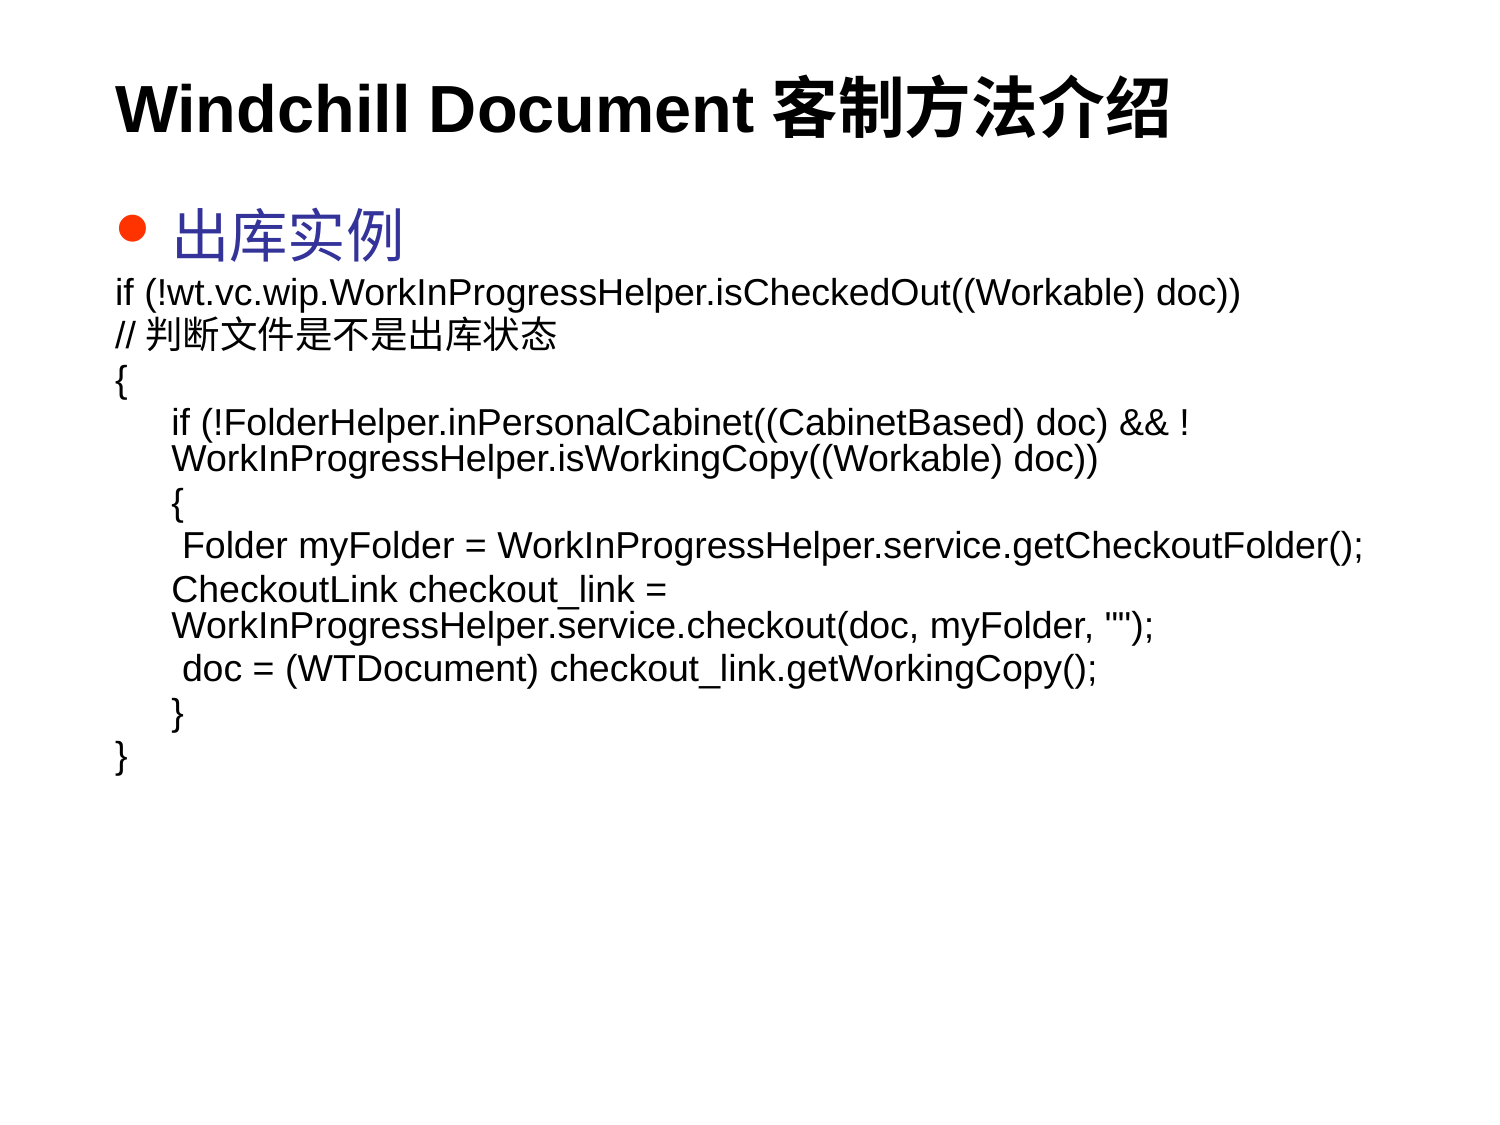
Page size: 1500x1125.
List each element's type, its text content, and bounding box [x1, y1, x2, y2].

title Windchill Document客制方法介绍 [100, 52, 1395, 154]
list 出库实例 if (!wt.vc.wip.WorkInProgressHelper.isCheckedOut((Workable) doc)) //判断文件是不是出库状态 { if (!FolderHelper.inPersonalCabinet((CabinetBased) doc) && !WorkInProgressHelper.isWorkingCopy((Workable) doc)) { Folder myFolder = WorkInProgressHelper.service.getCheckoutFolder(); CheckoutLink checkout_link = WorkInProgressHelper.service.checkout(doc, myFolder, ""); doc = (WTDocument) checkout_link.getWorkingCopy(); } } [100, 191, 1403, 963]
